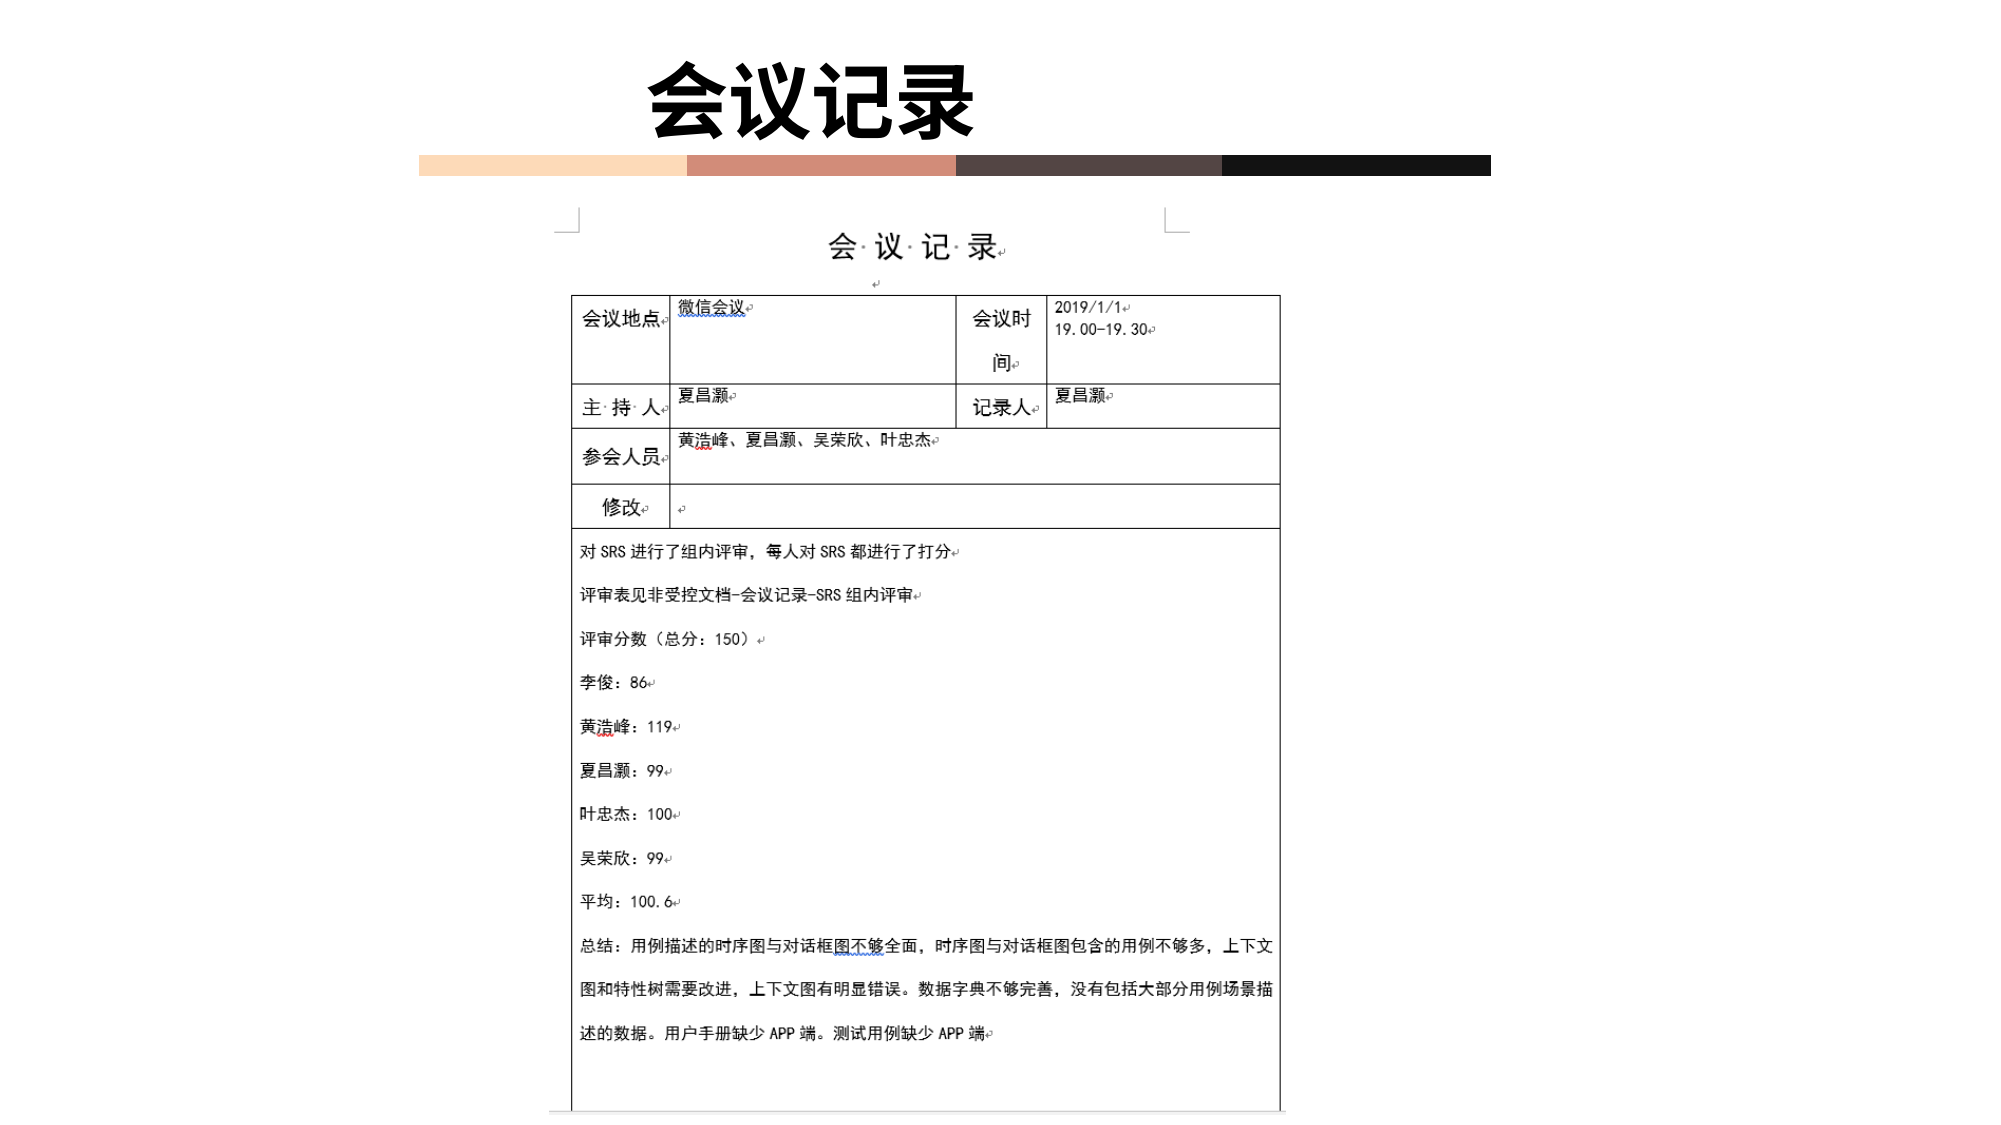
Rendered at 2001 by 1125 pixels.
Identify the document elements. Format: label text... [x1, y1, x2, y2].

picture [549, 198, 1286, 1115]
list 会议记录 [630, 52, 1347, 113]
